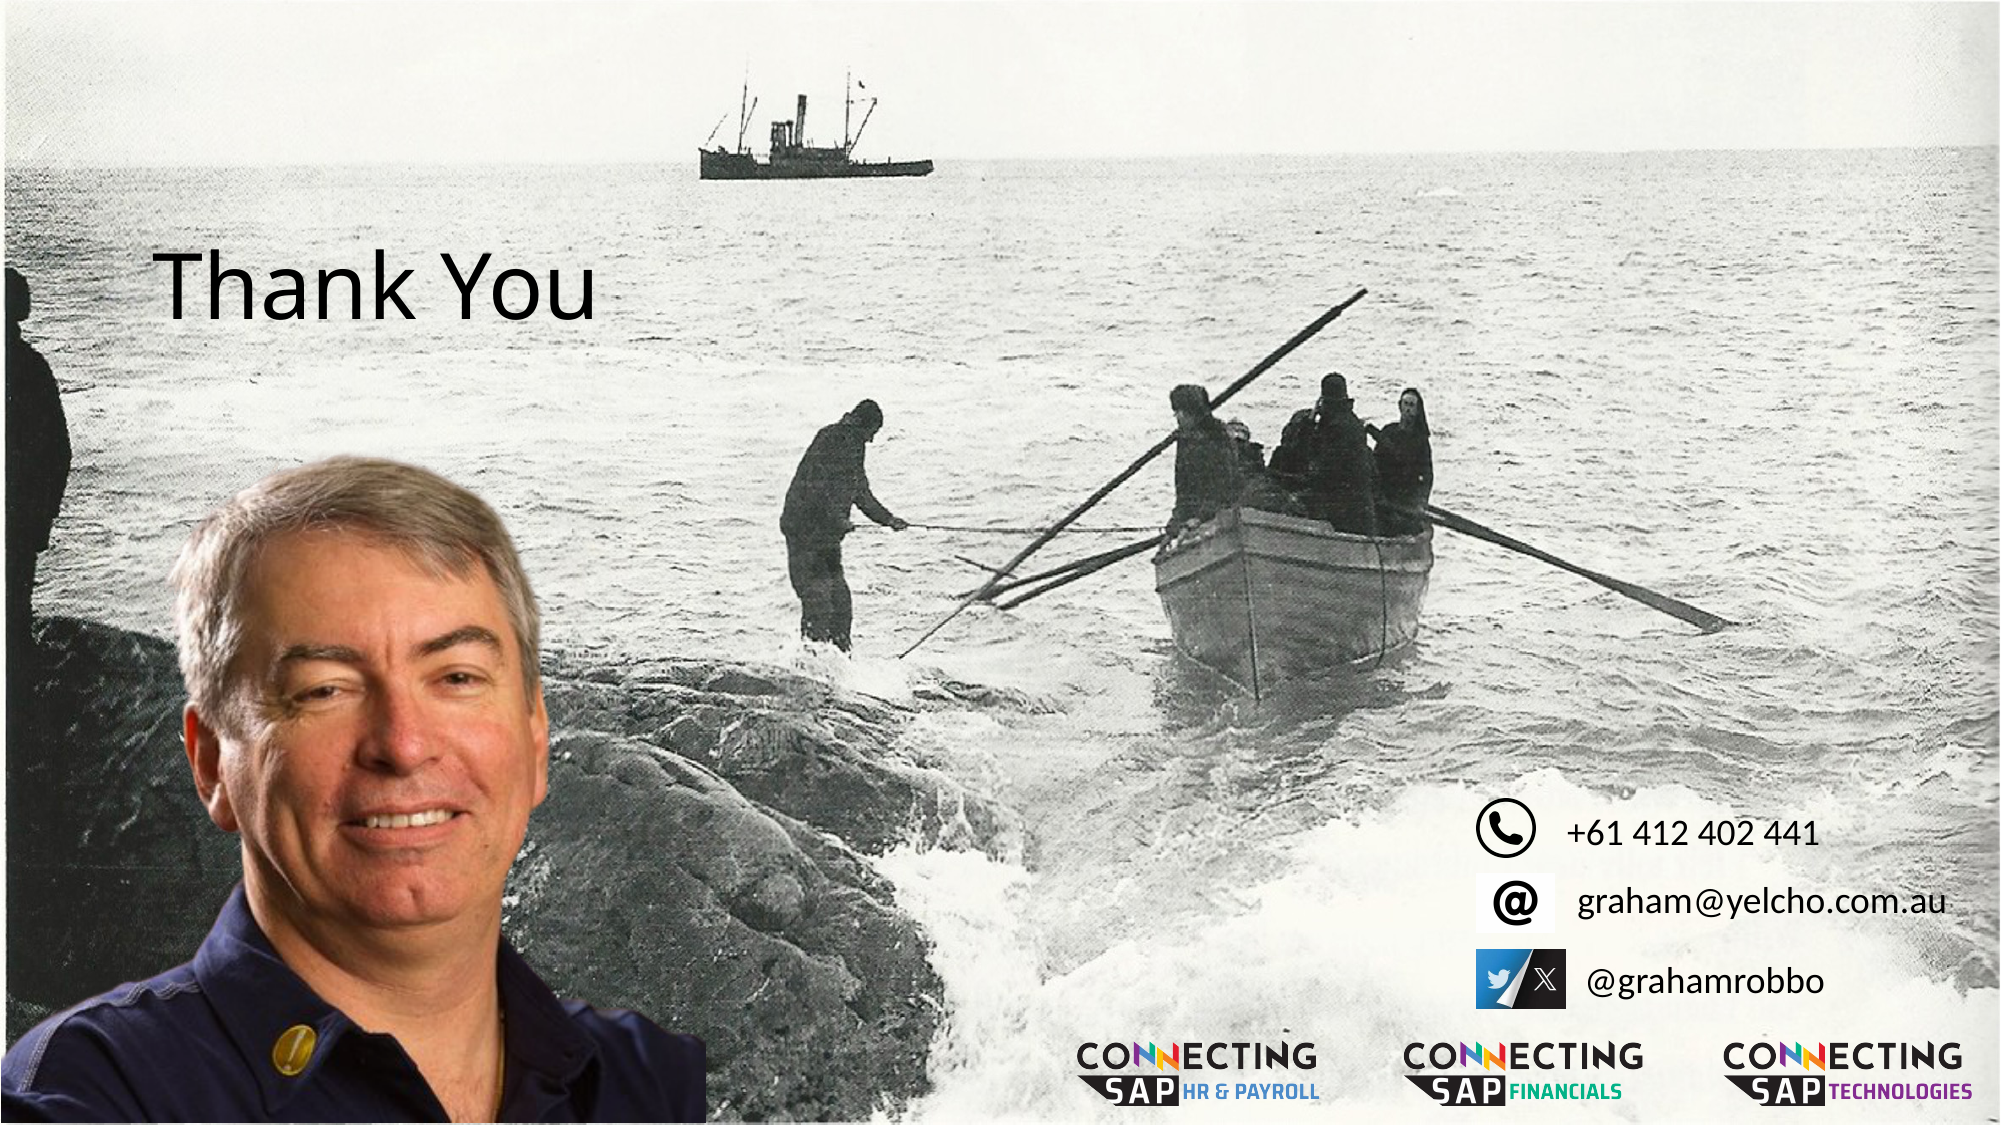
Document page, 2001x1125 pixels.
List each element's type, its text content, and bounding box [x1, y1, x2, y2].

picture [0, 0, 2001, 1125]
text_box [1476, 798, 1838, 862]
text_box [1476, 948, 1842, 1009]
title Thank You [137, 181, 1863, 399]
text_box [1476, 869, 1965, 933]
